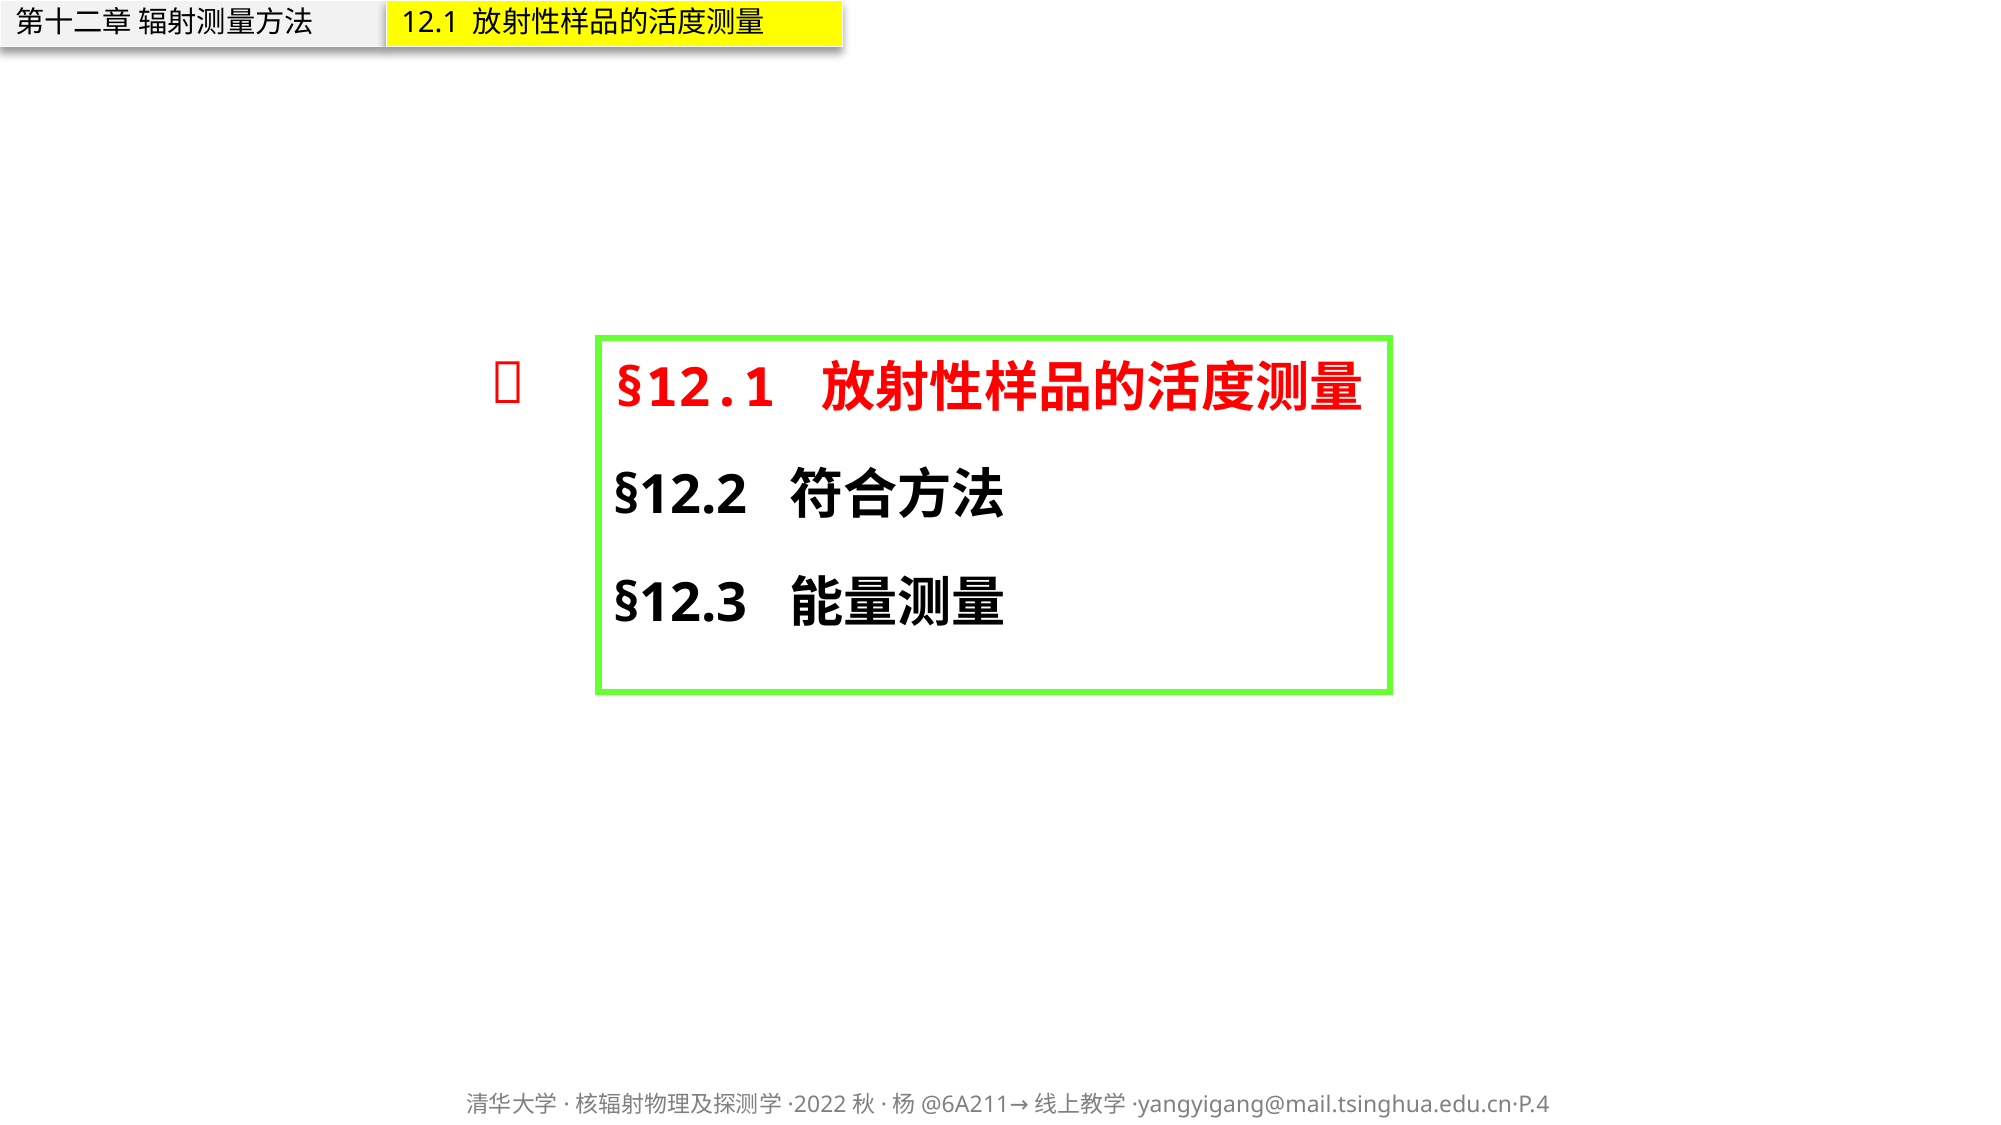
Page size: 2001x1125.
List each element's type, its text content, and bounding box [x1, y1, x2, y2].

text_box  [432, 338, 583, 423]
text_box §12.1 放射性样品的活度测量 §12.2 符合方法 §12.3 能量测量 [598, 338, 1390, 693]
list 12.1 放射性样品的活度测量 [386, 0, 843, 47]
list 第十二章 辐射测量方法 [0, 0, 385, 47]
